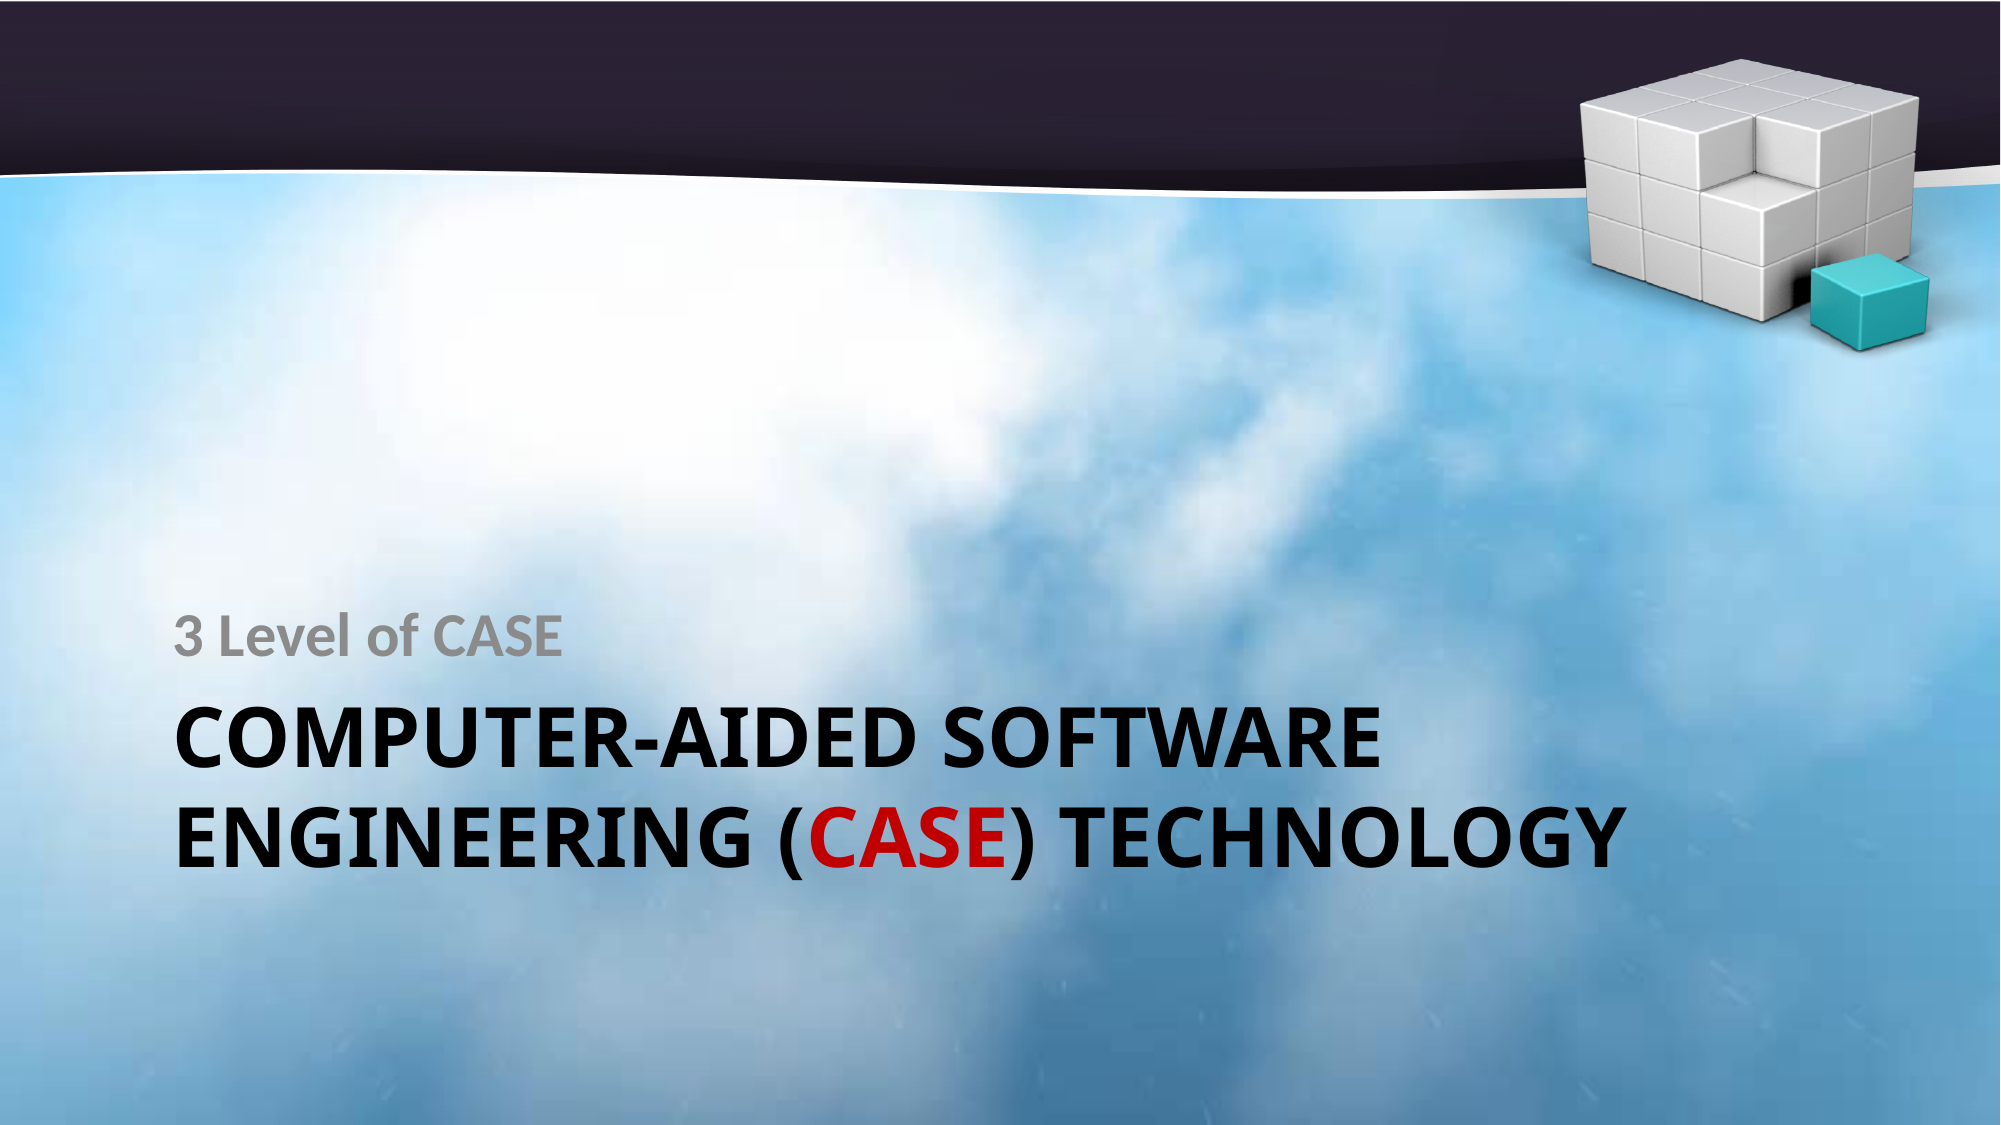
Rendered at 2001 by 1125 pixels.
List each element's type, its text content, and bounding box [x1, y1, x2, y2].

picture [0, 0, 2001, 1125]
title Computer-Aided Software Engineering (CASE) Technology [157, 676, 1858, 900]
list 3 Level of CASE [157, 430, 1858, 676]
